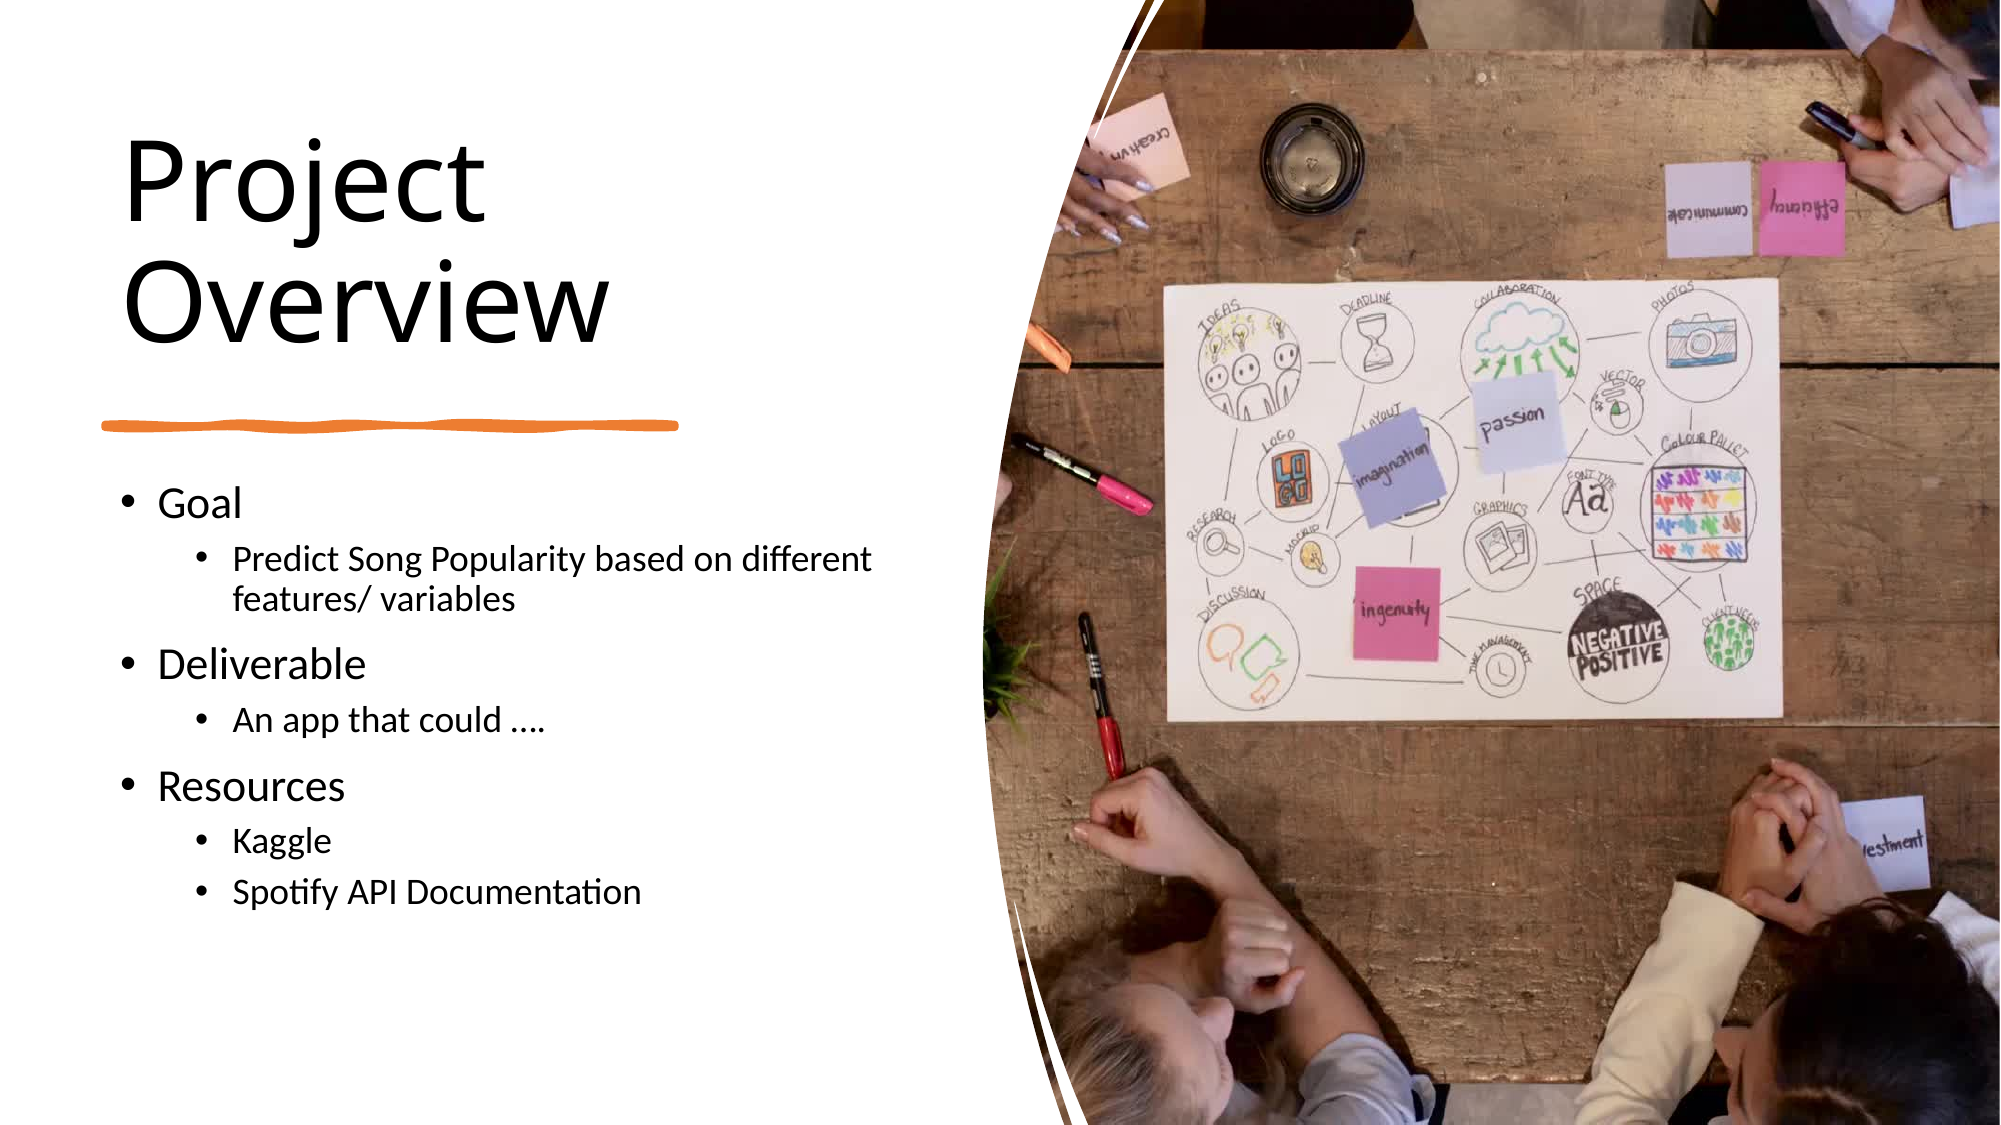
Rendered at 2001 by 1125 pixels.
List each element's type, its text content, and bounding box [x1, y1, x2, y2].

text_box [103, 421, 676, 431]
title Project Overview [105, 53, 905, 375]
list Goal Predict Song Popularity based on different features/ variables Deliverable An app that could …. Resources Kaggle Spotify API Documentation [105, 471, 932, 1122]
picture [982, 0, 2000, 1125]
text_box [0, 0, 982, 1125]
